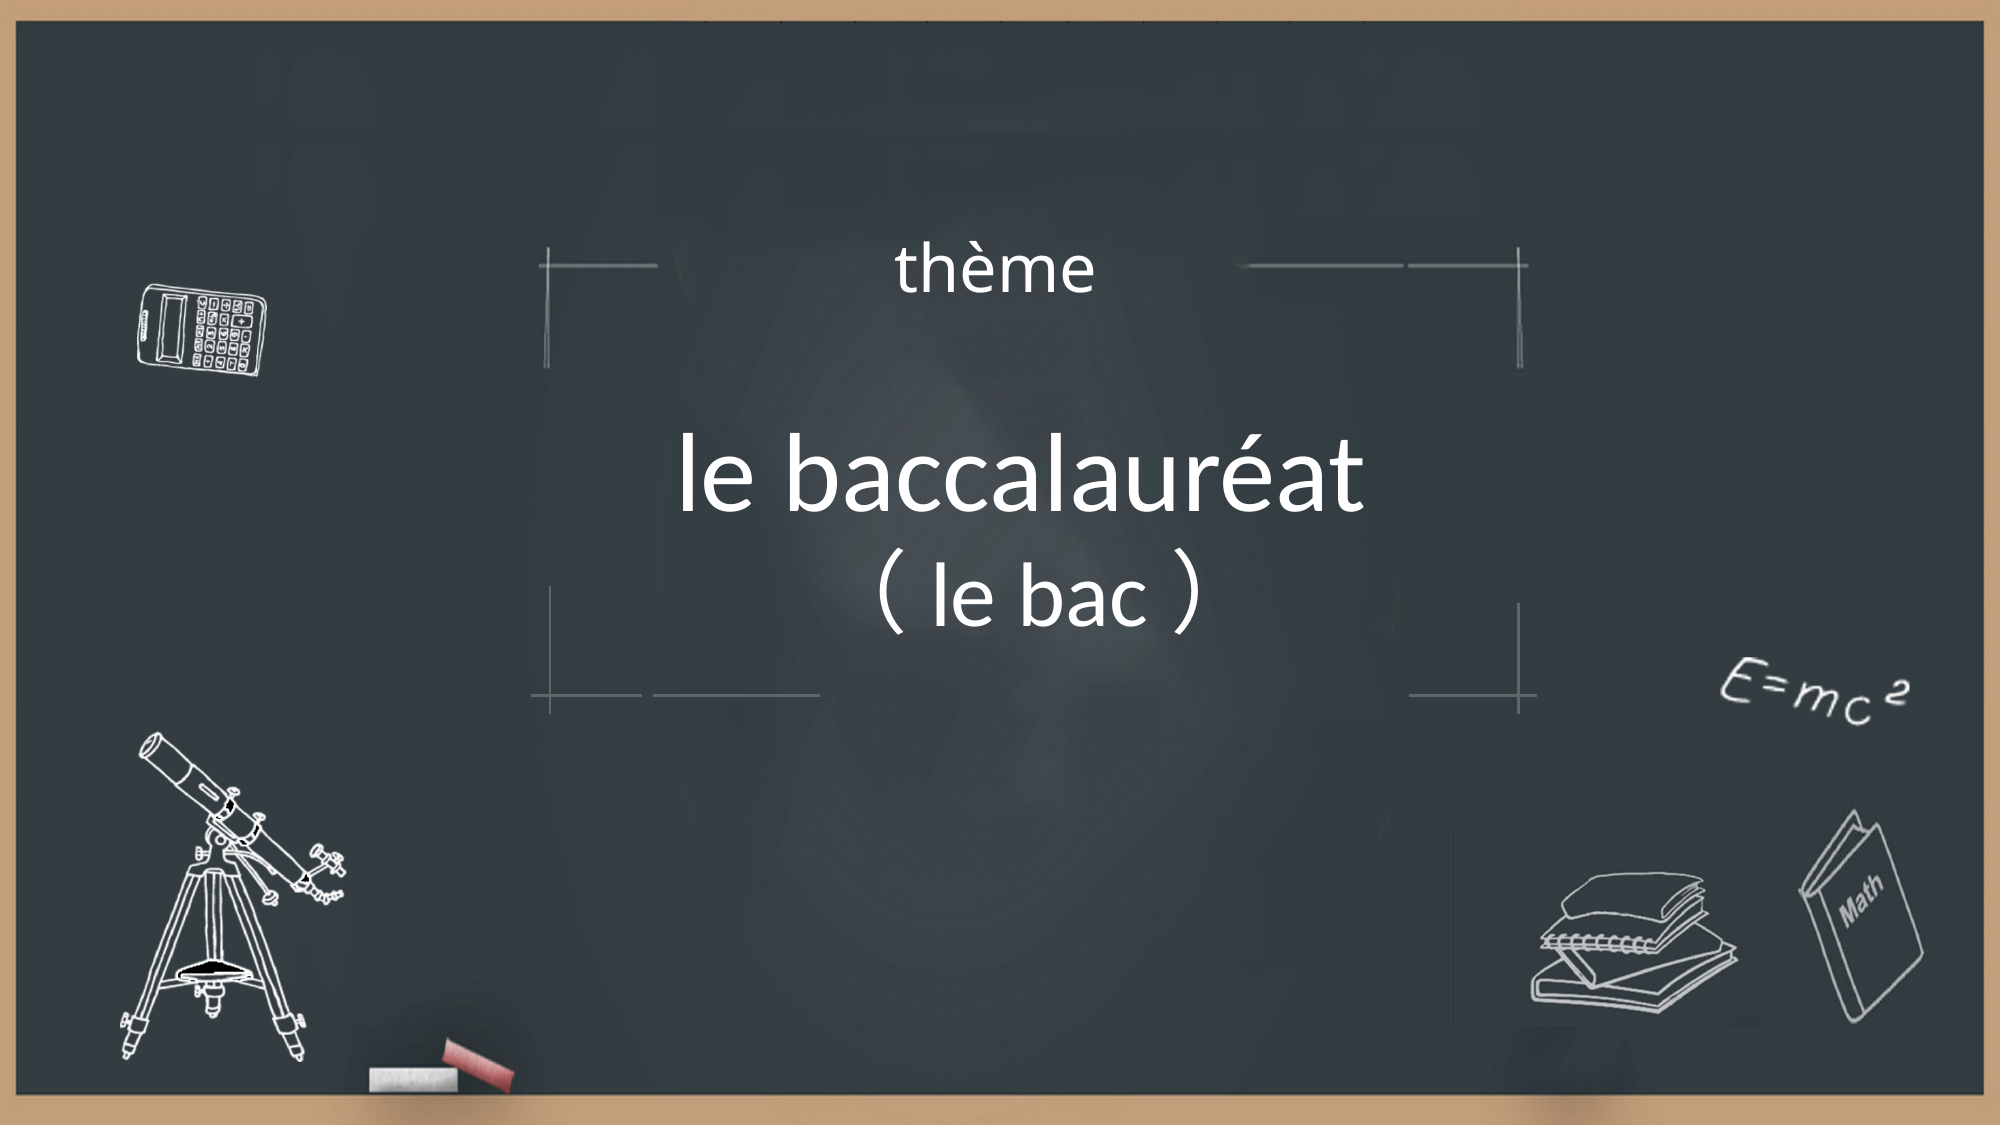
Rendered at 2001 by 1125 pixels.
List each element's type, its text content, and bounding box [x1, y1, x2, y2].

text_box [1417, 594, 1529, 723]
text_box thème [879, 218, 1214, 314]
picture [0, 0, 2000, 1125]
text_box le baccalauréat [660, 391, 1832, 541]
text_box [531, 586, 643, 715]
text_box （le bac） [801, 527, 1312, 653]
